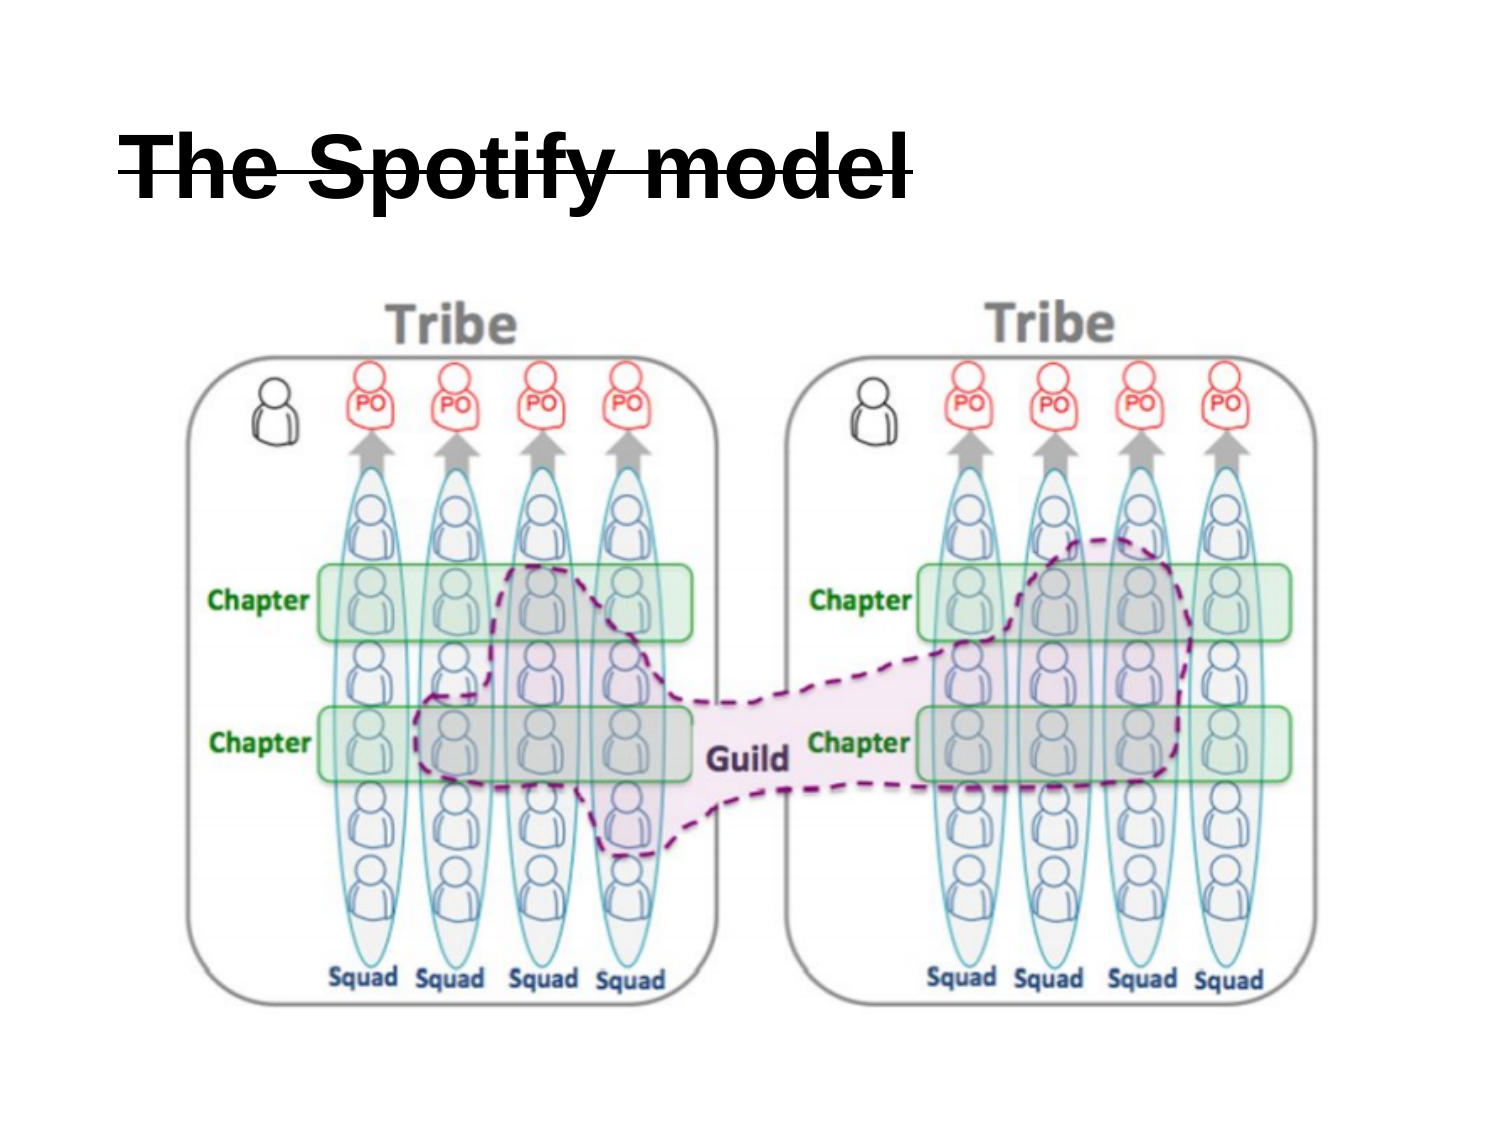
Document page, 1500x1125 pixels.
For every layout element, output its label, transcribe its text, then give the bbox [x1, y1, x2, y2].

picture [171, 299, 1328, 1014]
title The Spotify model [103, 59, 1397, 278]
